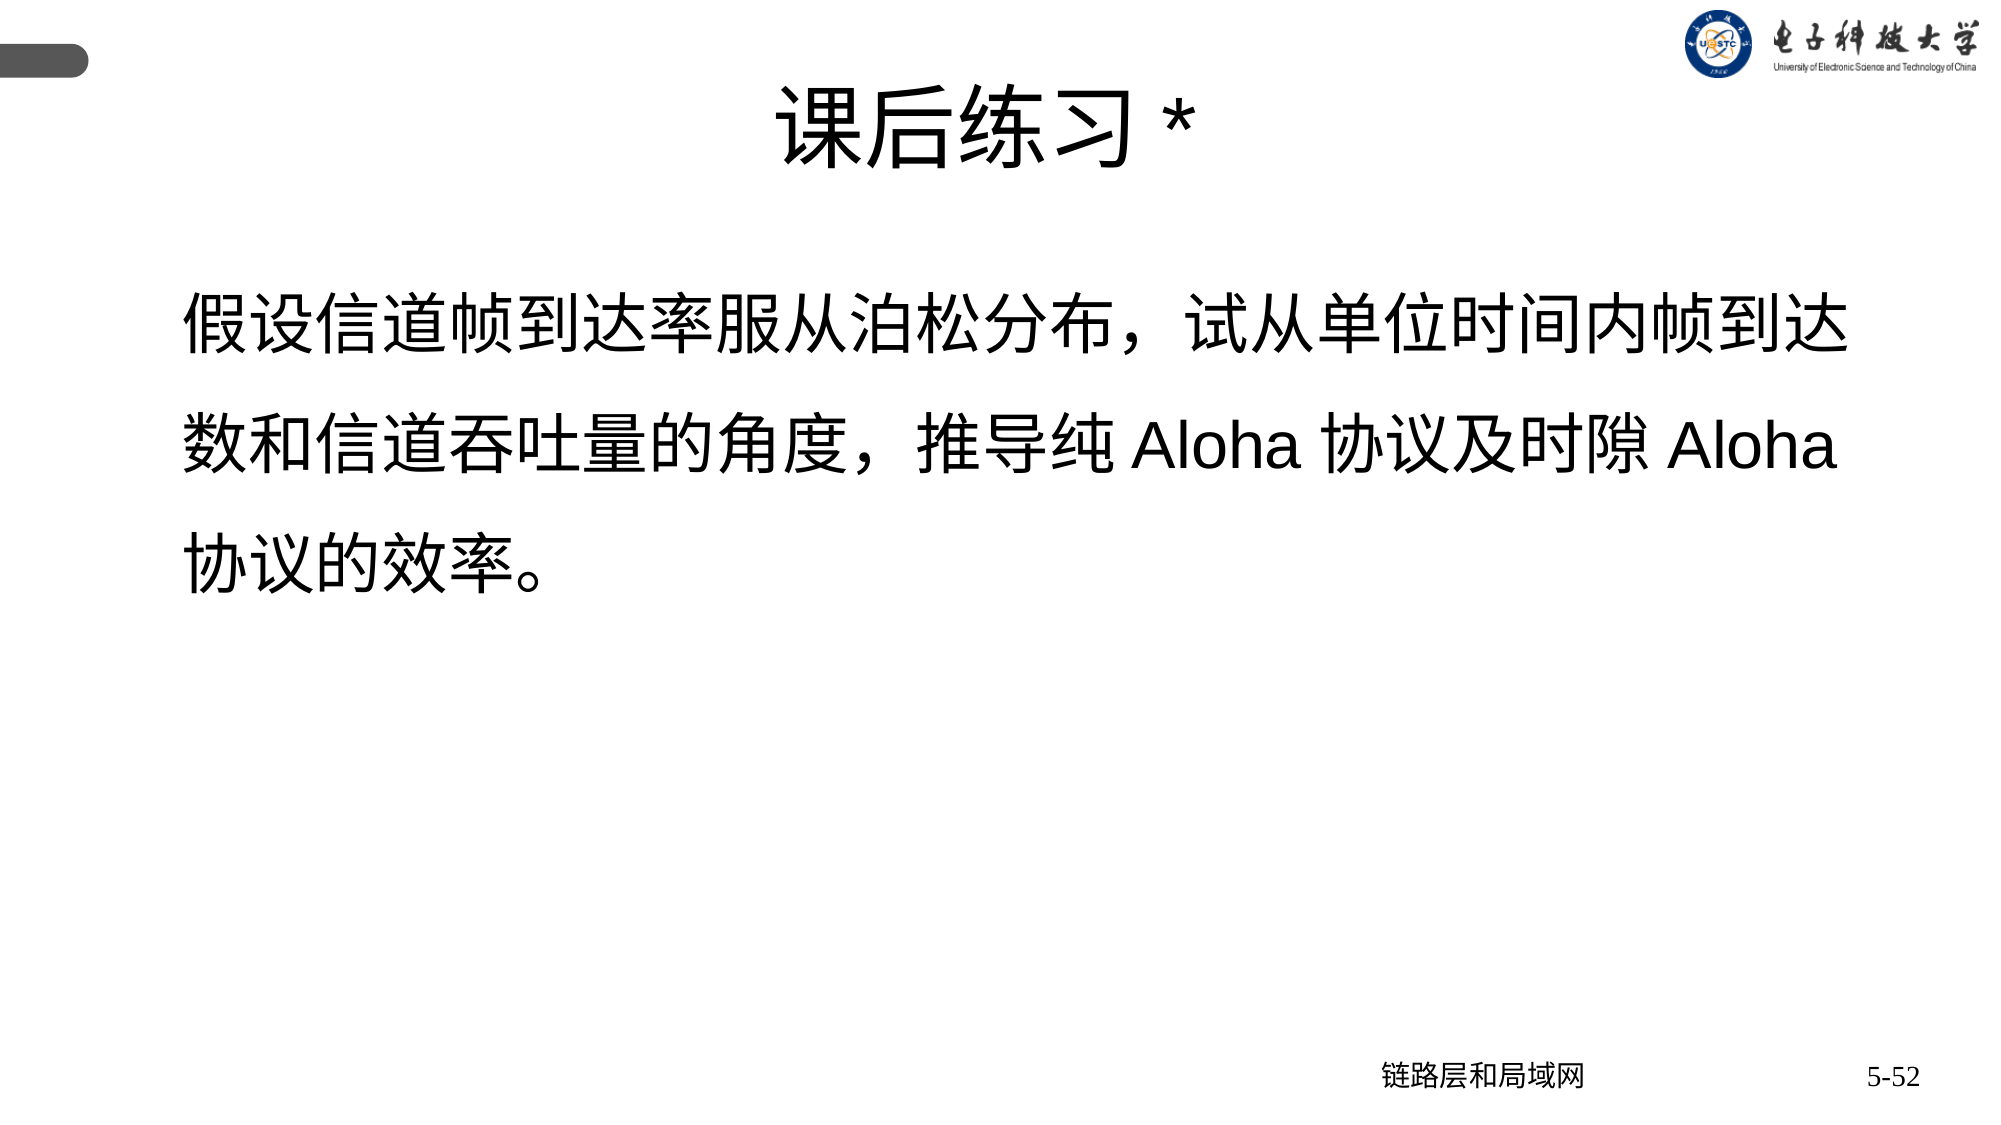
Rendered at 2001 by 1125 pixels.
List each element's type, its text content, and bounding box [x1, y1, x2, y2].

list 假设信道帧到达率服从泊松分布，试从单位时间内帧到达数和信道吞吐量的角度，推导纯Aloha协议及时隙Aloha协议的效率。 [166, 234, 1867, 998]
title 课后练习* [135, 75, 1836, 263]
picture [1685, 10, 1979, 78]
footer 链路层和局域网 [1366, 1050, 1852, 1125]
slide_number 5-52 [1852, 1050, 2000, 1125]
